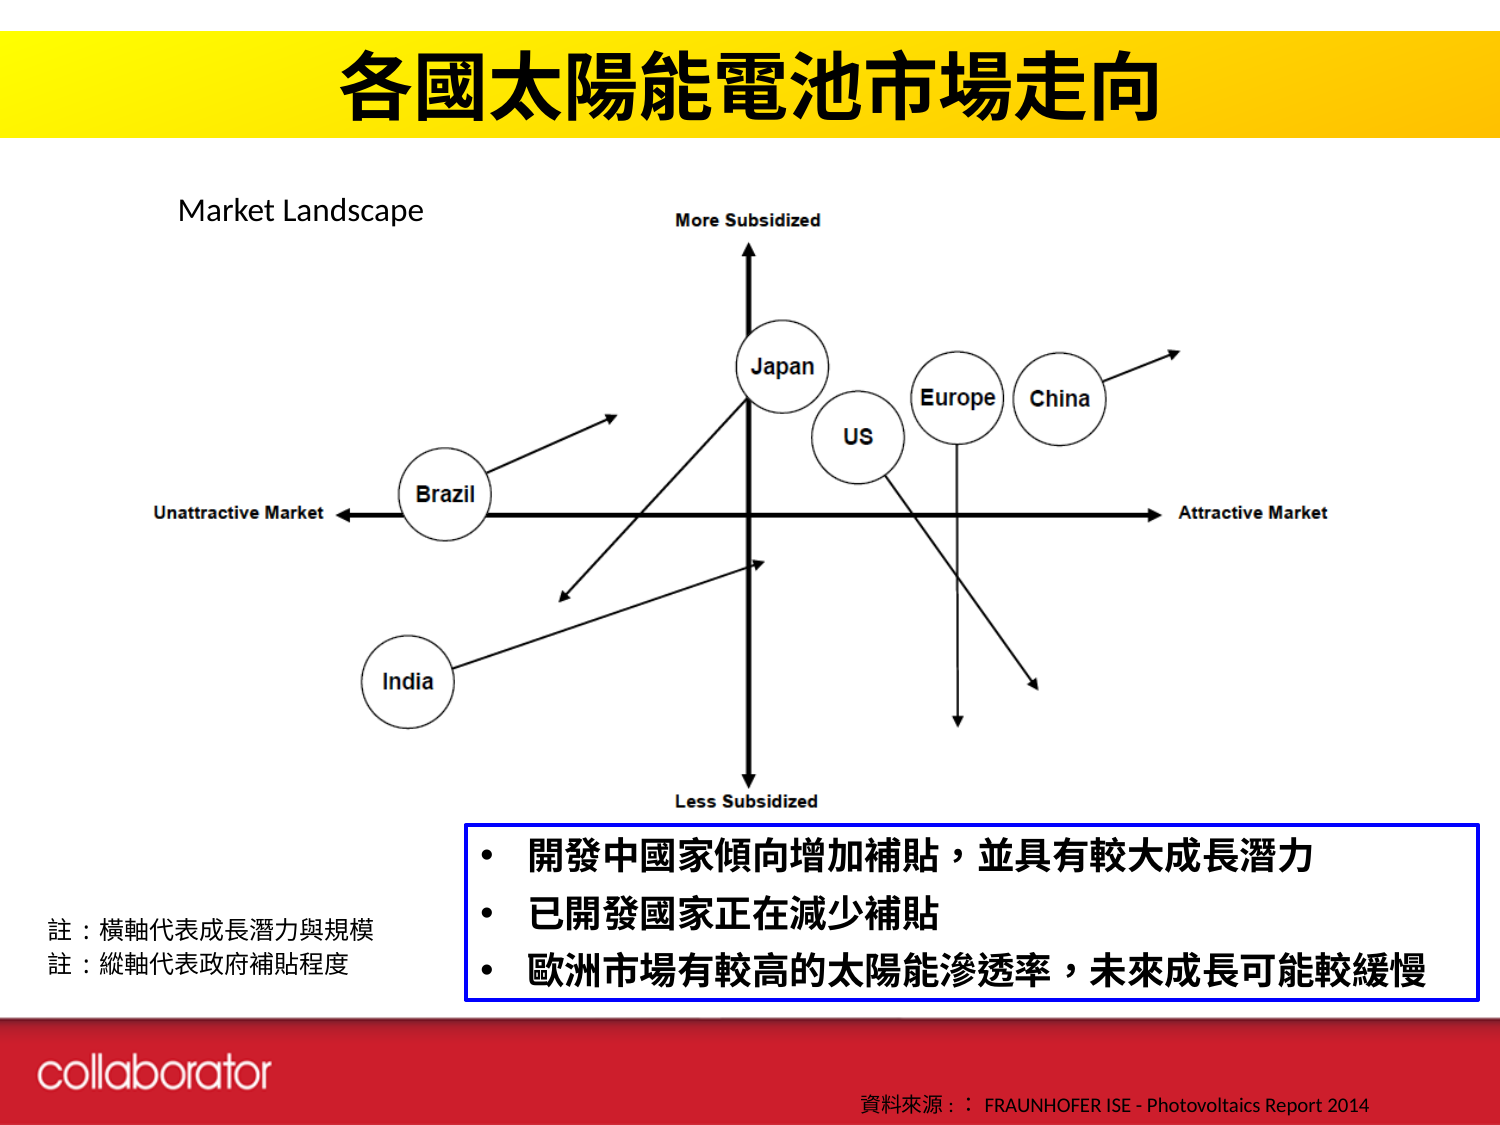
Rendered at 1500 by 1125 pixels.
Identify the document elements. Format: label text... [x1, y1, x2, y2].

picture [132, 211, 1370, 822]
text_box 各國太陽能電池市場走向 [0, 29, 1500, 139]
text_box Market Landscape [162, 181, 1100, 210]
text_box 開發中國家傾向增加補貼，並具有較大成長潛力 已開發國家正在減少補貼 歐洲市場有較高的太陽能滲透率，未來成長可能較緩慢 [465, 825, 1479, 1000]
text_box 資料來源:：FRAUNHOFER ISE - Photovoltaics Report 2014 [549, 1084, 1394, 1125]
text_box 註:橫軸代表成長潛力與規模 註:縱軸代表政府補貼程度 [32, 906, 465, 986]
slide_number 41 [1074, 1042, 1425, 1103]
picture [0, 1017, 1500, 1125]
